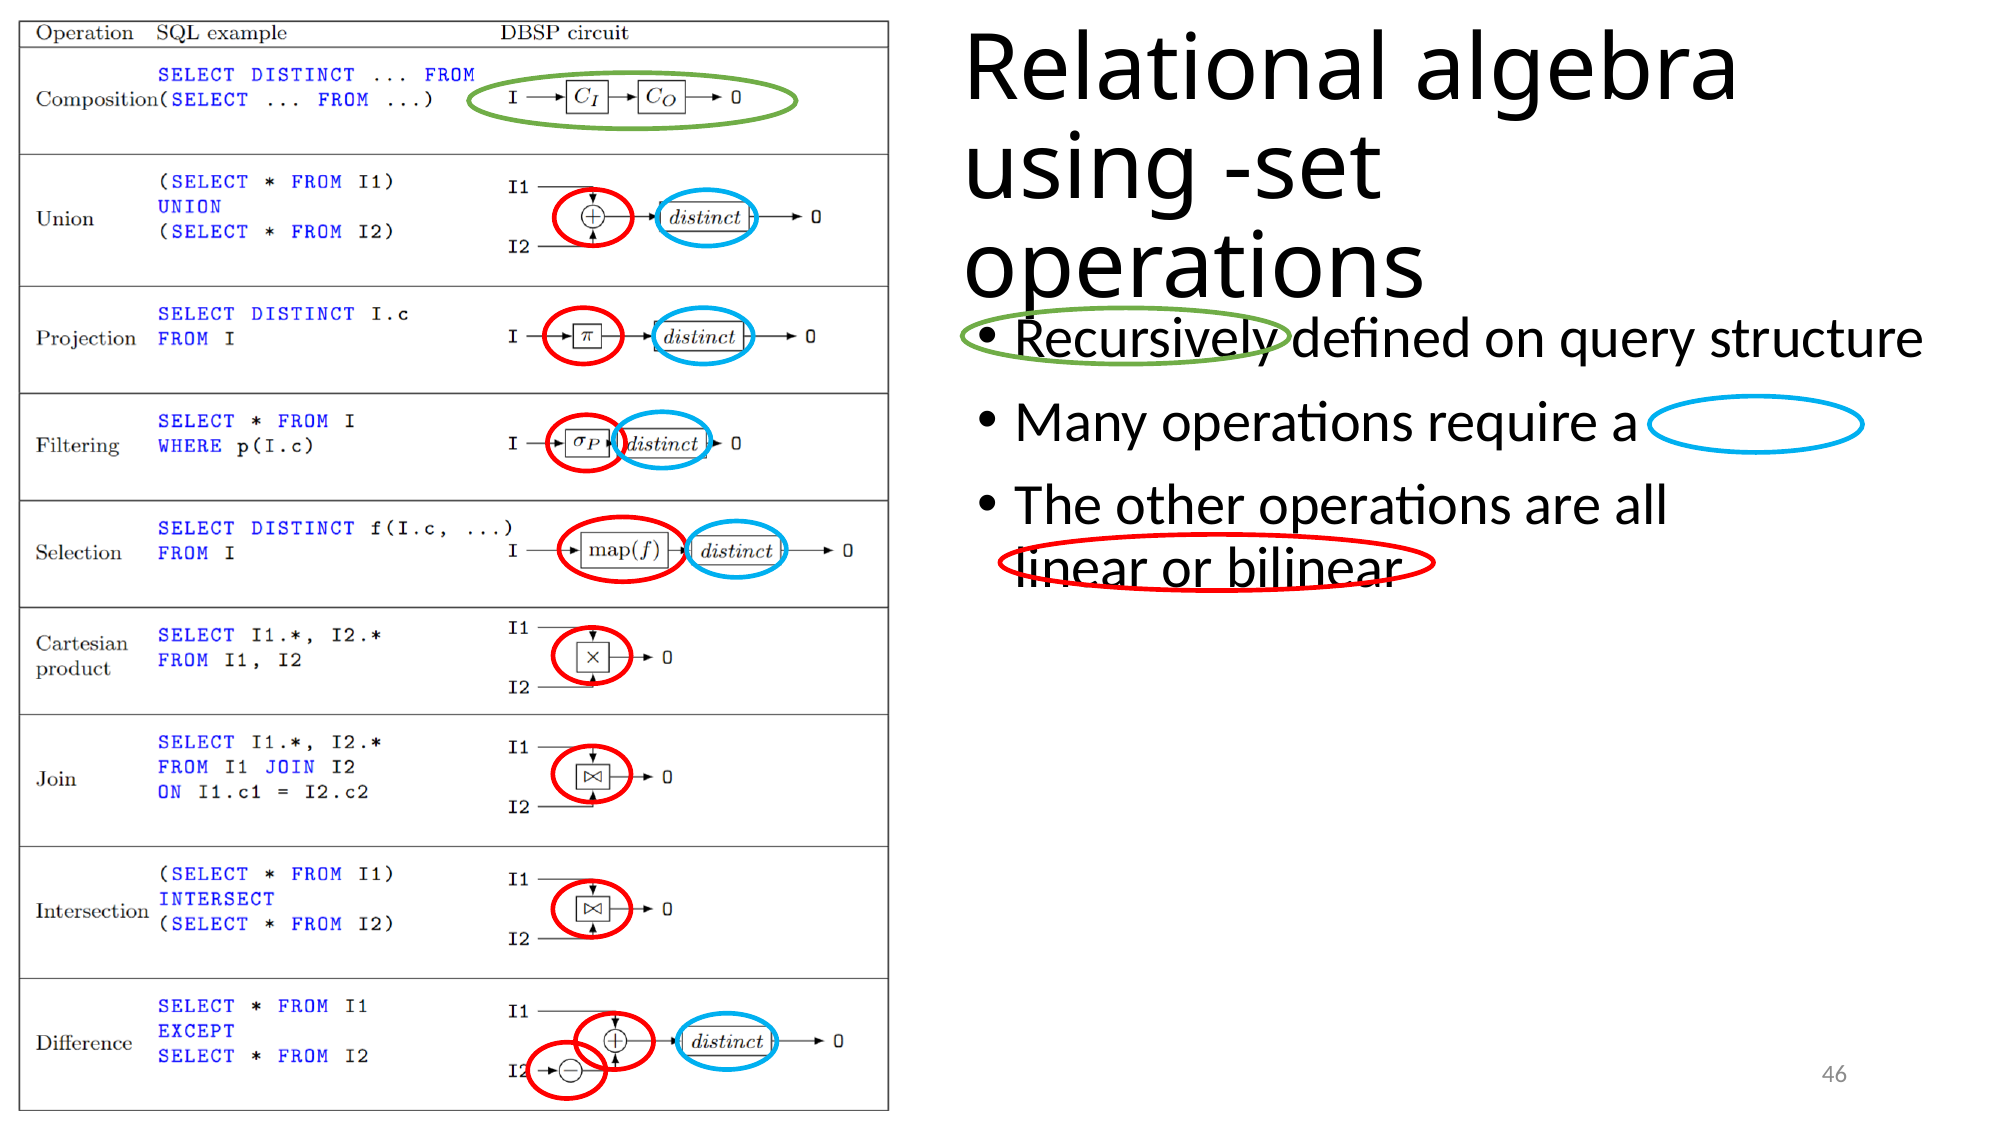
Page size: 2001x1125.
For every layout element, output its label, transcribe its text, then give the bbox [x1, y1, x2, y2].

picture [0, 0, 901, 1125]
text_box [961, 306, 1291, 366]
slide_number 46 [1798, 1042, 1863, 1103]
text_box [998, 533, 1435, 592]
text_box [1648, 395, 1864, 454]
